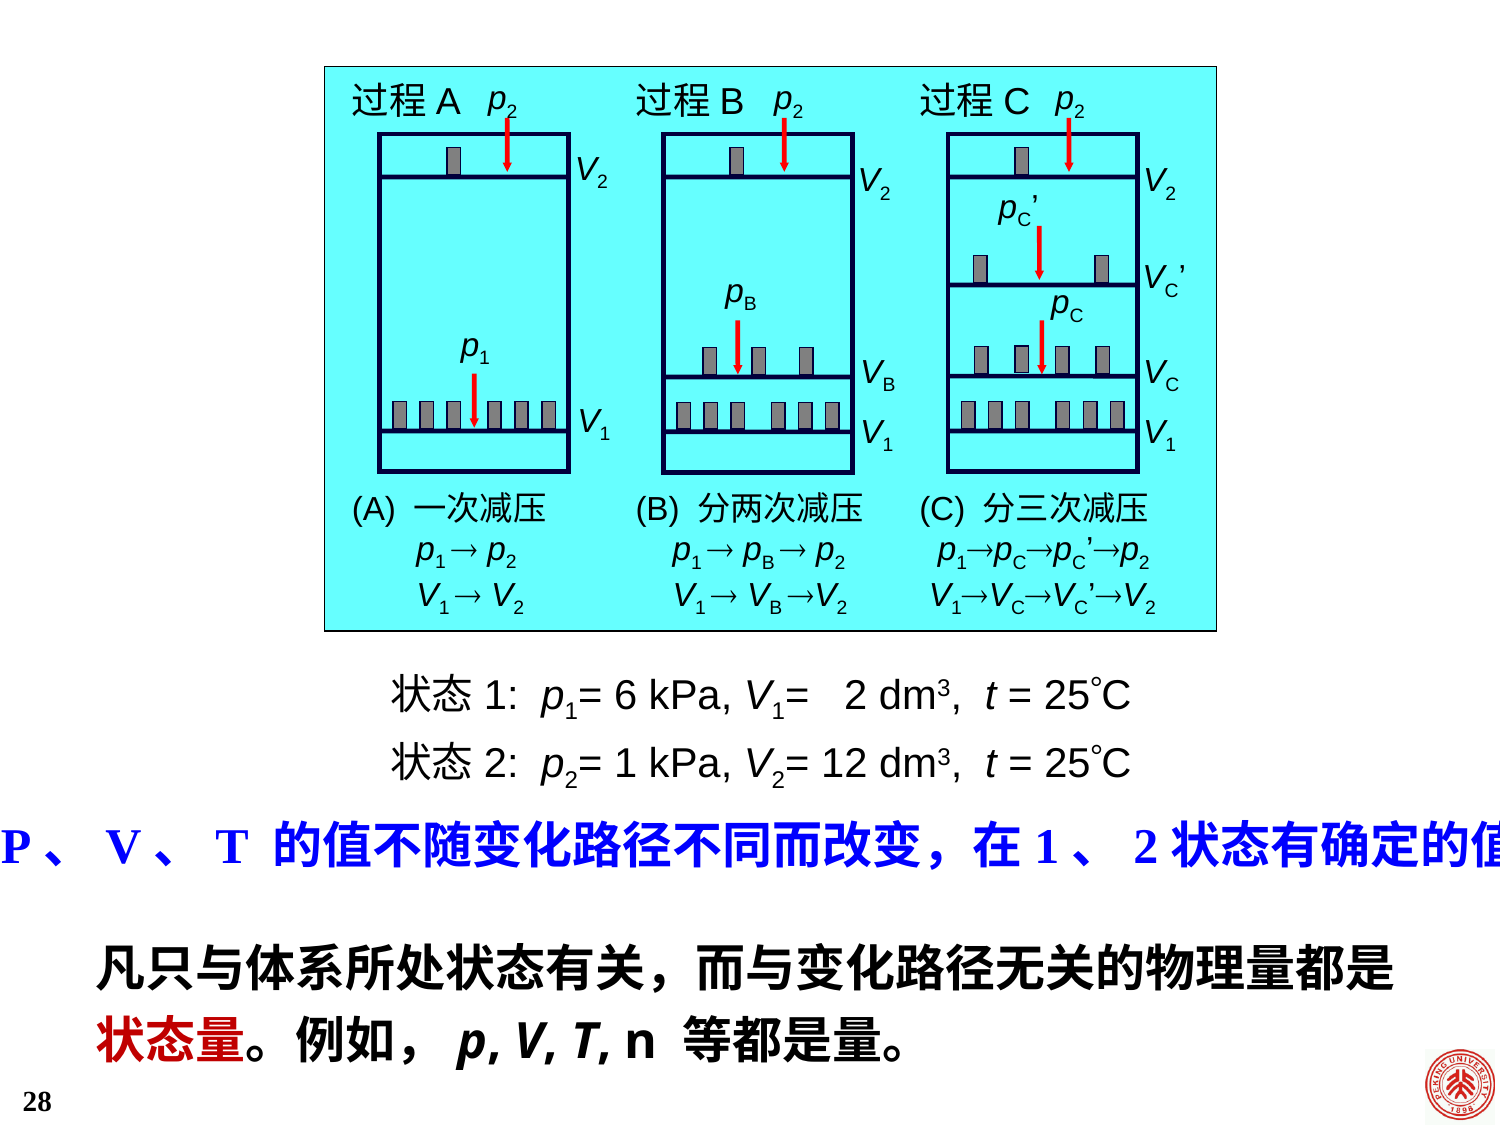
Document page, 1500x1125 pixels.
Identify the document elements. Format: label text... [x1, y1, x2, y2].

text_box P、V、T 的值不随变化路径不同而改变，在1、2状态有确定的值 [0, 806, 1500, 882]
text_box 凡只与体系所处状态有关，而与变化路径无关的物理量都是状态量。例如，p, V, T, n 等都是量。 [80, 916, 1424, 1076]
picture [1425, 1049, 1495, 1125]
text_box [324, 66, 1217, 784]
footer 28 [0, 1074, 76, 1113]
